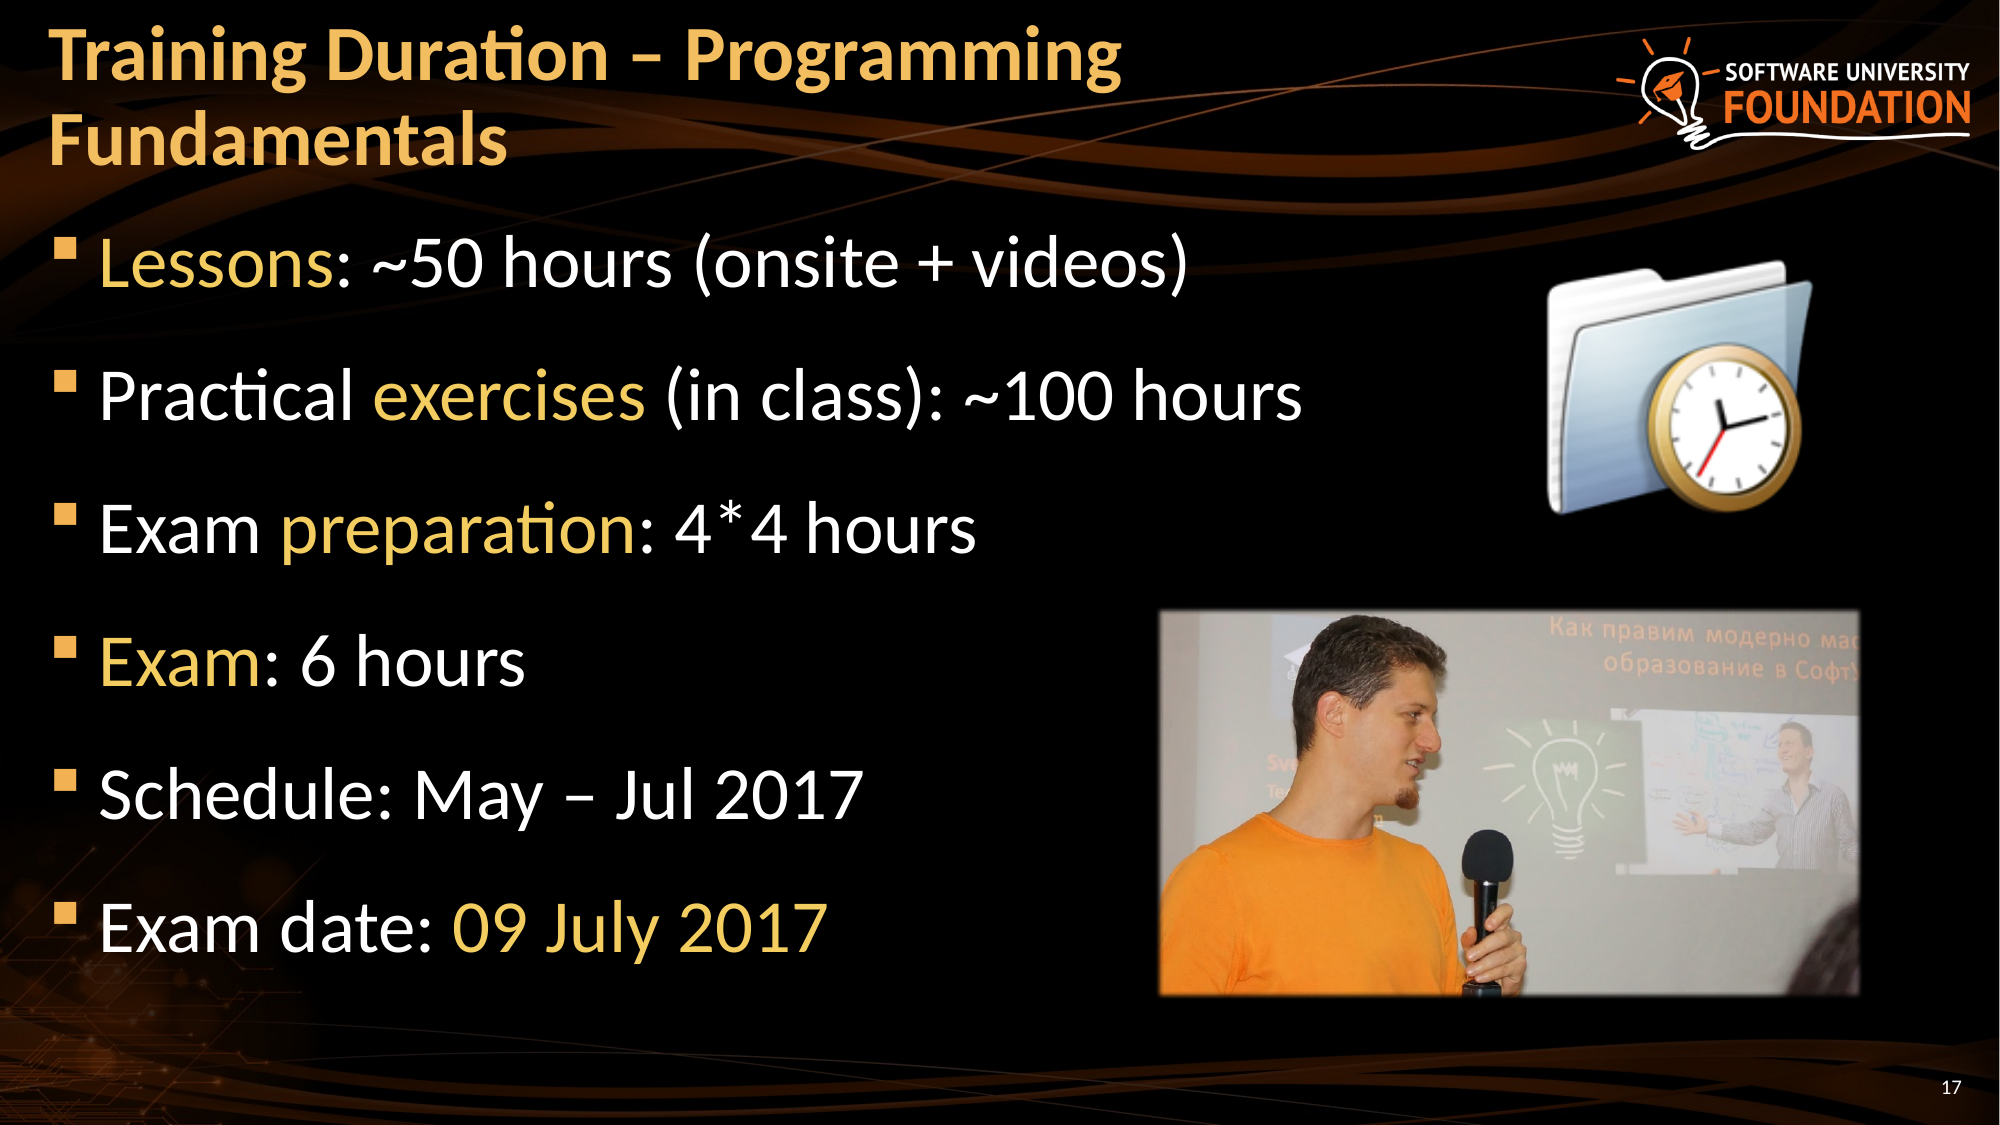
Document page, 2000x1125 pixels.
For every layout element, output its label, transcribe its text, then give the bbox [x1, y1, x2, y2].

picture [0, 0, 2000, 1125]
title Training Duration – Programming Fundamentals [30, 6, 1602, 189]
list Lessons: ~50 hours (onsite + videos) Practical exercises (in class): ~100 hours Exam preparation: 4*4 hours Exam: 6 hours Schedule: May – Jul 2017 Exam date: 09 July 2017 [31, 188, 1968, 1103]
